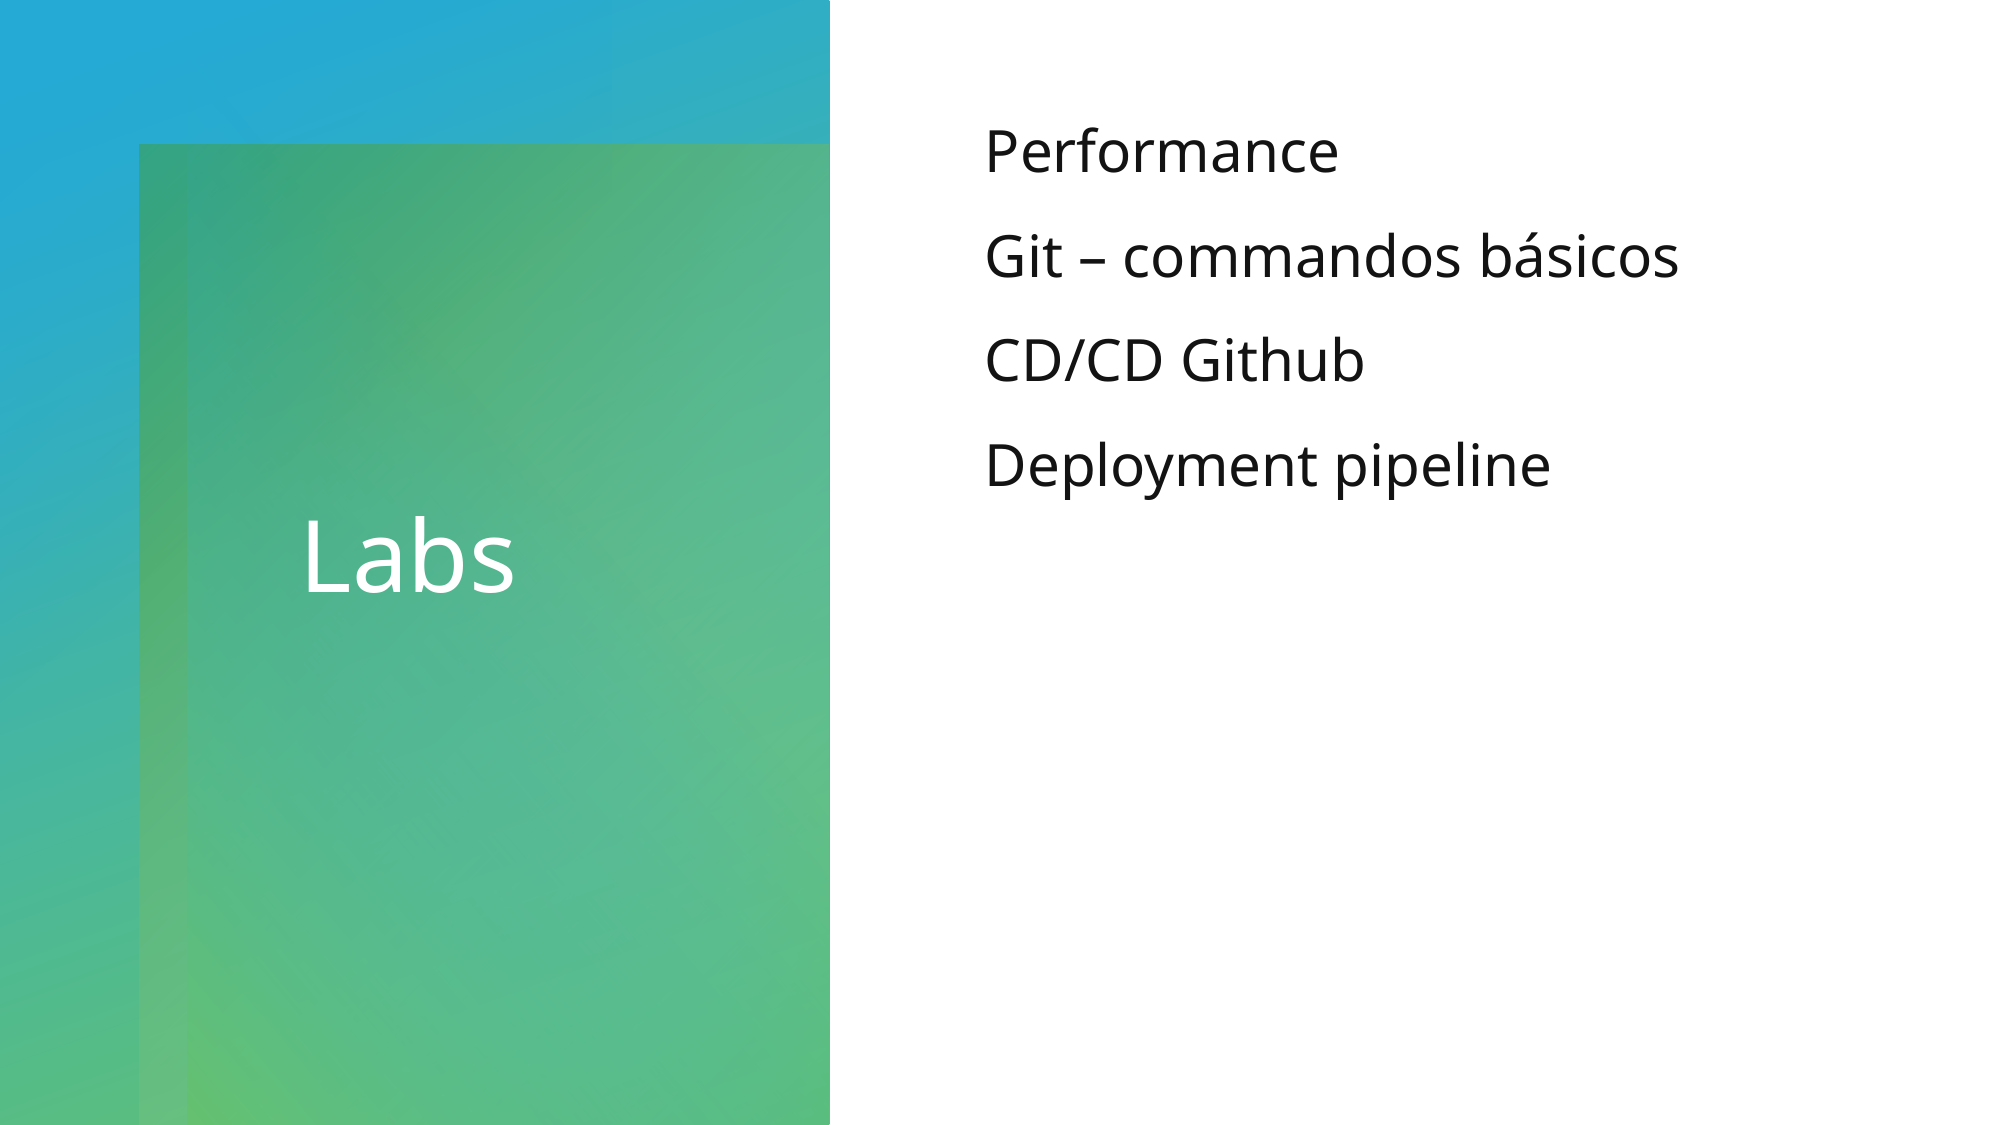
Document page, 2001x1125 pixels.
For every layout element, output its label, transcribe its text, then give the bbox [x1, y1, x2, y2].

text_box Performance Git – commandos básicos CD/CD Github Deployment pipeline [970, 92, 1898, 1037]
title Labs [108, 345, 710, 776]
